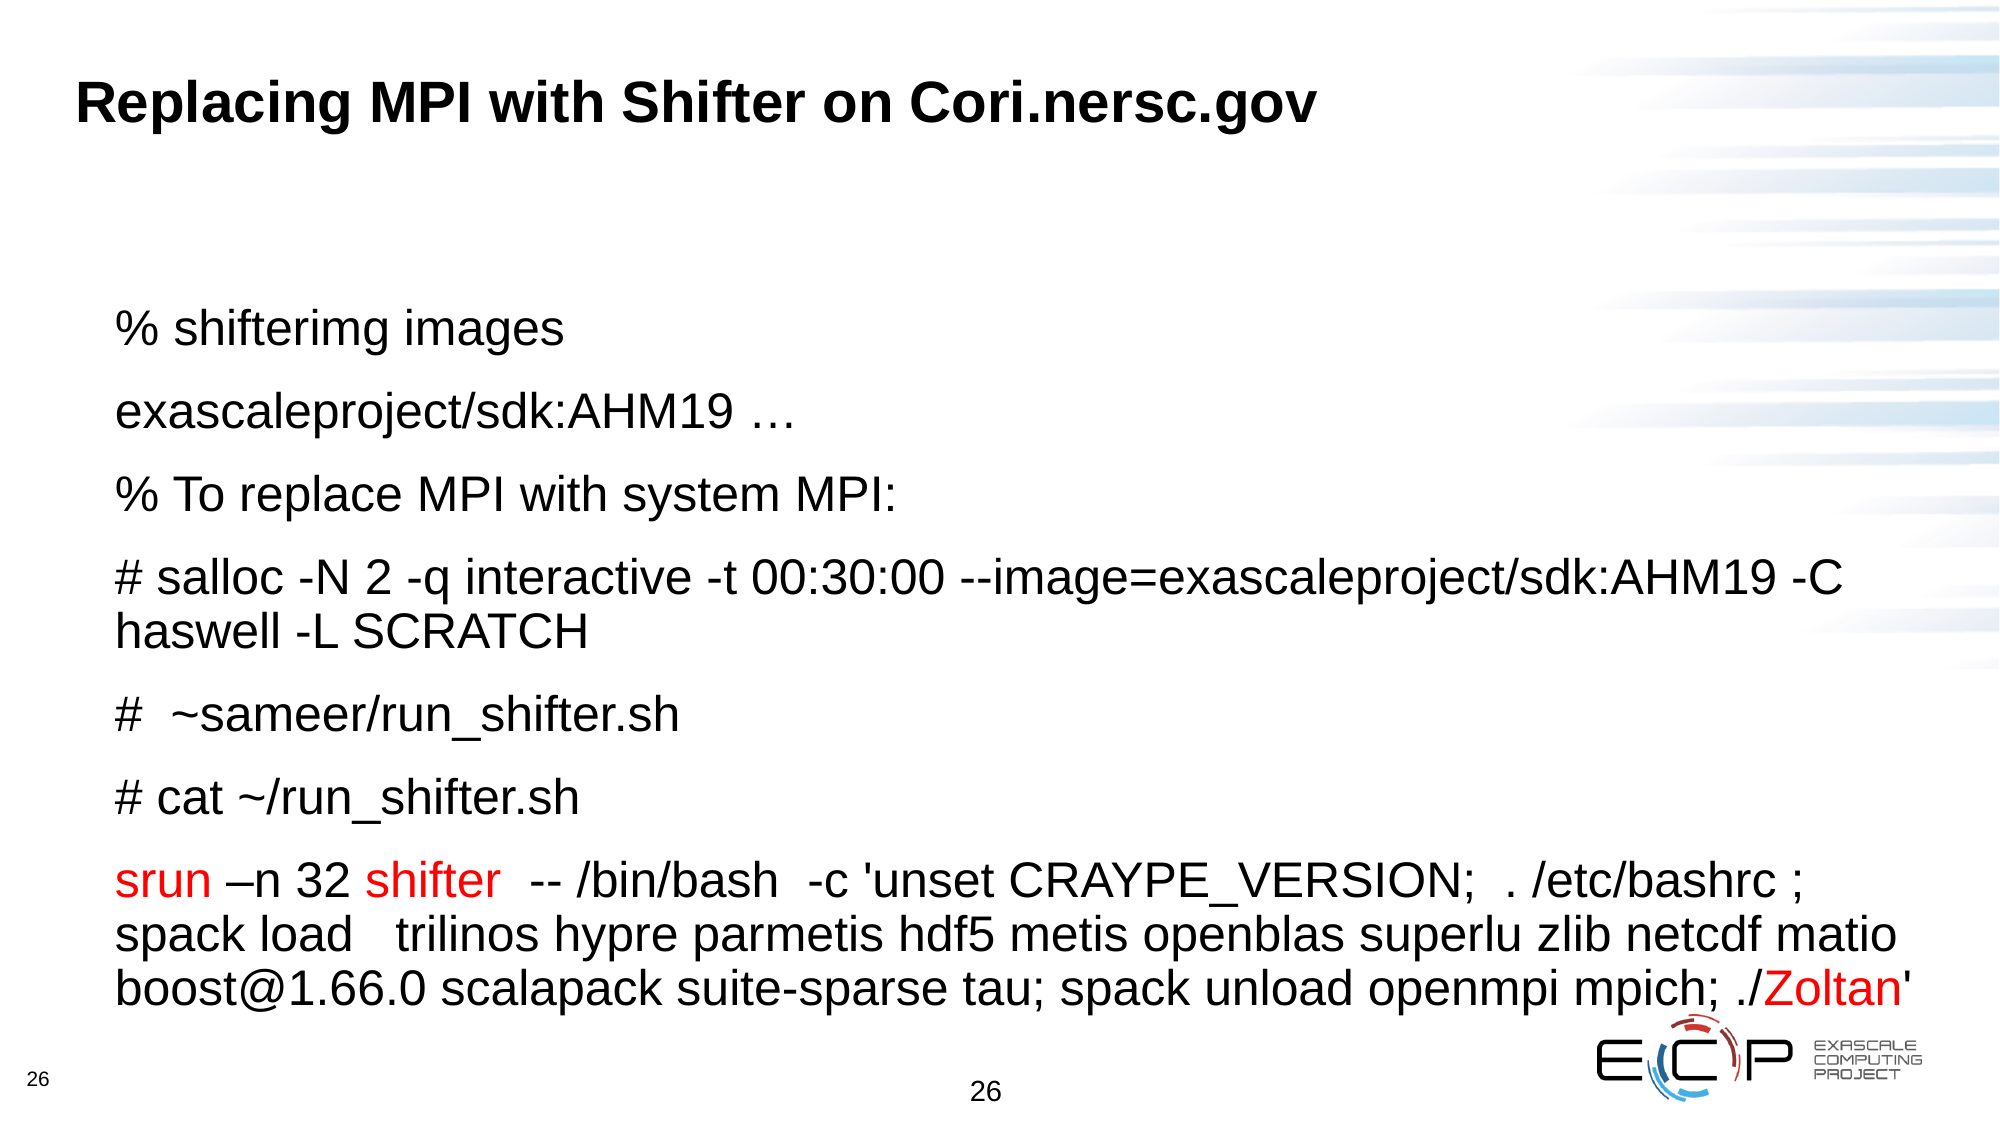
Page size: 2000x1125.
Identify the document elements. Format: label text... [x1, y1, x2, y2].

list % shifterimg images exascaleproject/sdk:AHM19 … % To replace MPI with system MPI: # salloc -N 2 -q interactive -t 00:30:00 --image=exascaleproject/sdk:AHM19 -C haswell -L SCRATCH # ~sameer/run_shifter.sh # cat ~/run_shifter.sh srun –n 32 shifter -- /bin/bash -c 'unset CRAYPE_VERSION; . /etc/bashrc ; spack load trilinos hypre parmetis hdf5 metis openblas superlu zlib netcdf matio boost@1.66.0 scalapack suite-sparse tau; spack unload openmpi mpich; ./Zoltan' [99, 294, 1932, 1021]
picture [1531, 0, 2000, 669]
picture [1597, 1021, 1922, 1102]
title Replacing MPI with Shifter on Cori.nersc.gov [59, 67, 1927, 207]
slide_number 26 [949, 1061, 1050, 1092]
